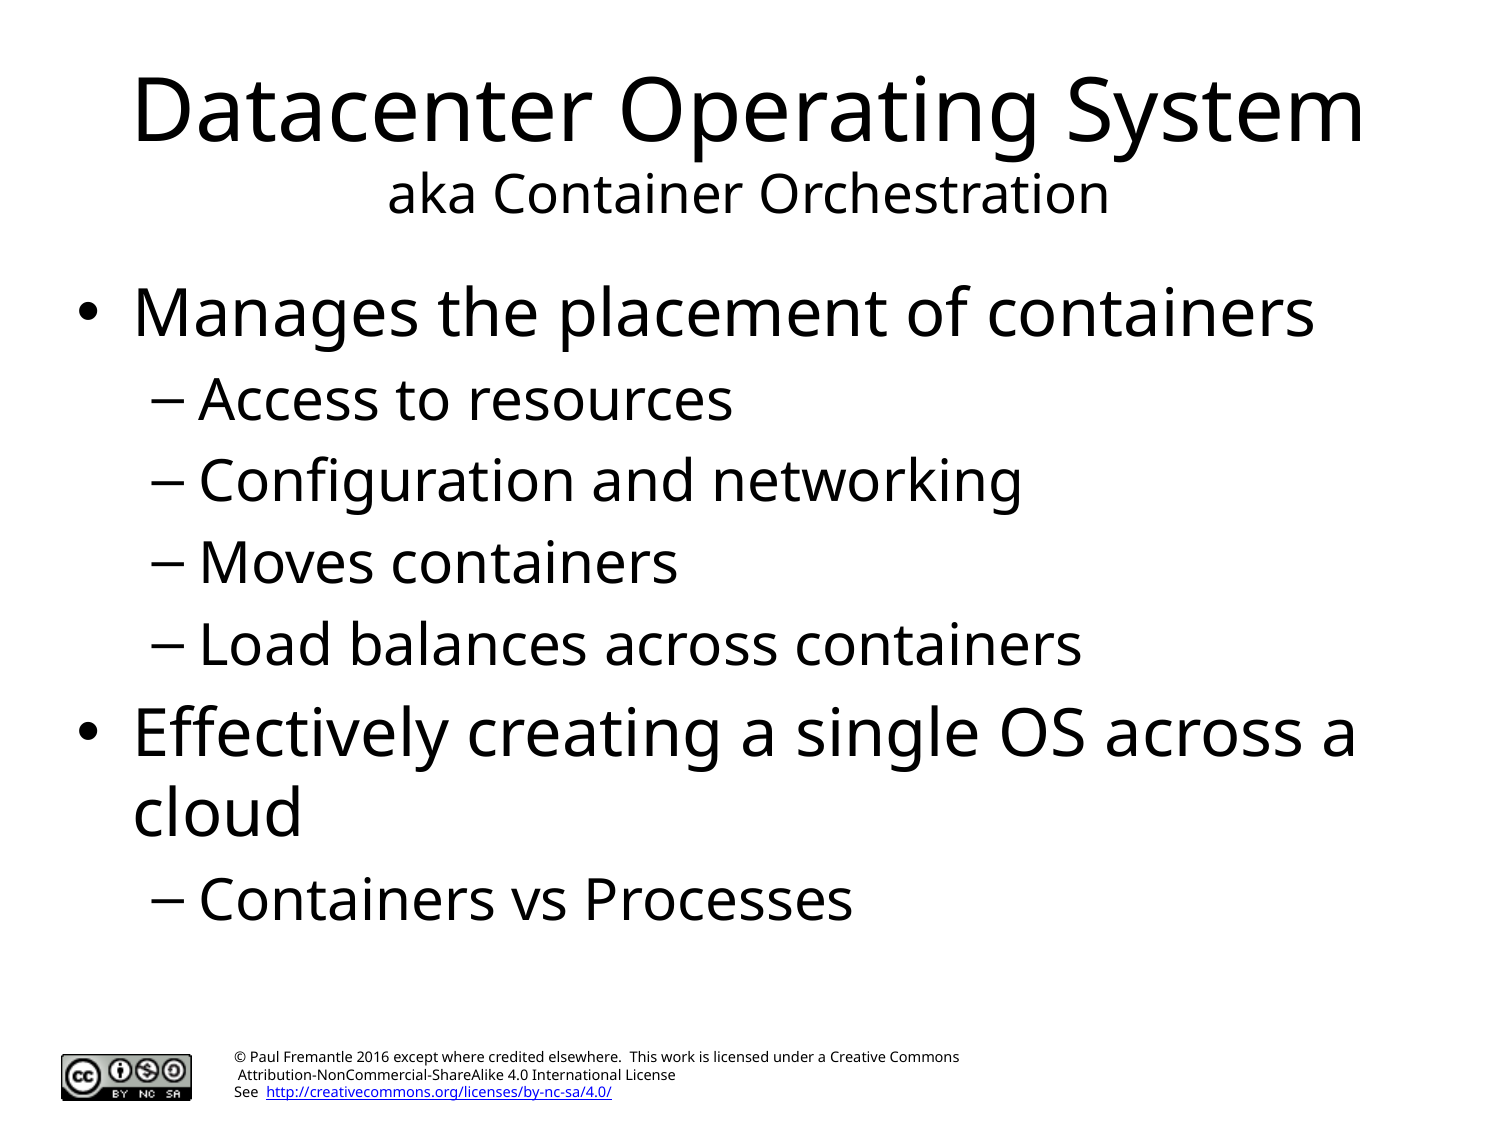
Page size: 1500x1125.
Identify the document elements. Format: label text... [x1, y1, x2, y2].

list Manages the placement of containers Access to resources Configuration and networking Moves containers Load balances across containers Effectively creating a single OS across a cloud Containers vs Processes [61, 262, 1412, 1005]
title Datacenter Operating System aka Container Orchestration [75, 45, 1425, 233]
picture [61, 1054, 192, 1101]
